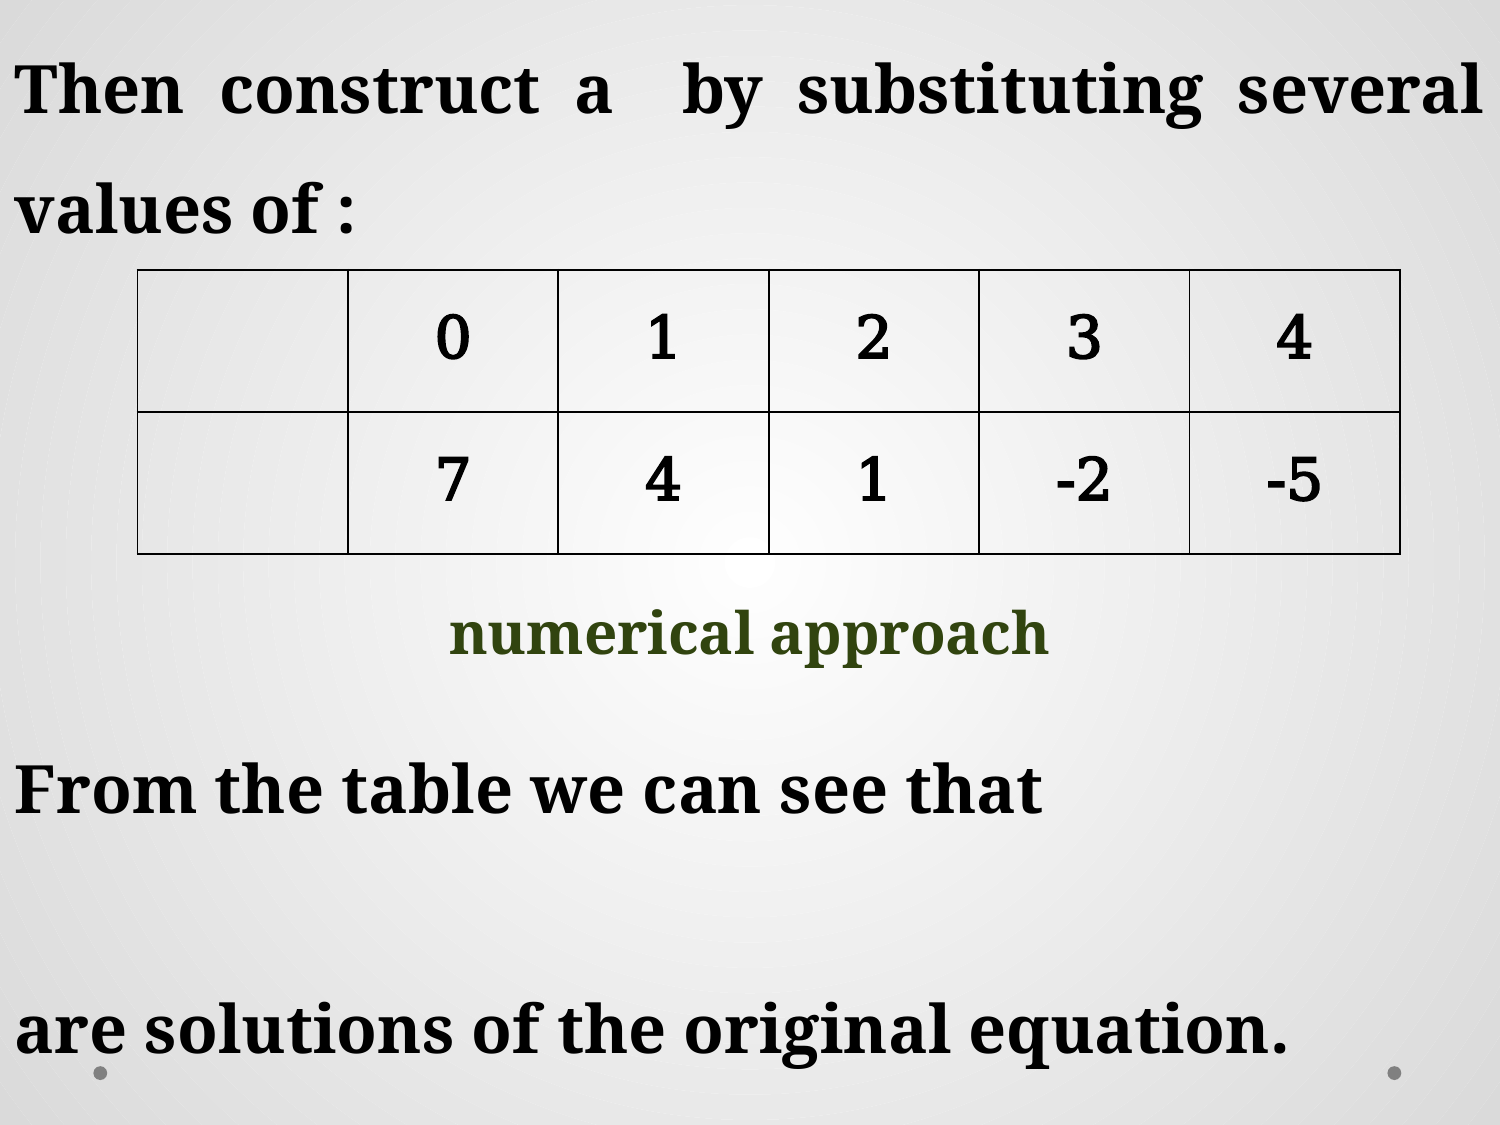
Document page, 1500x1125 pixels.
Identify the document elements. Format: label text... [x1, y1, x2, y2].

text_box numerical approach [0, 553, 1500, 674]
